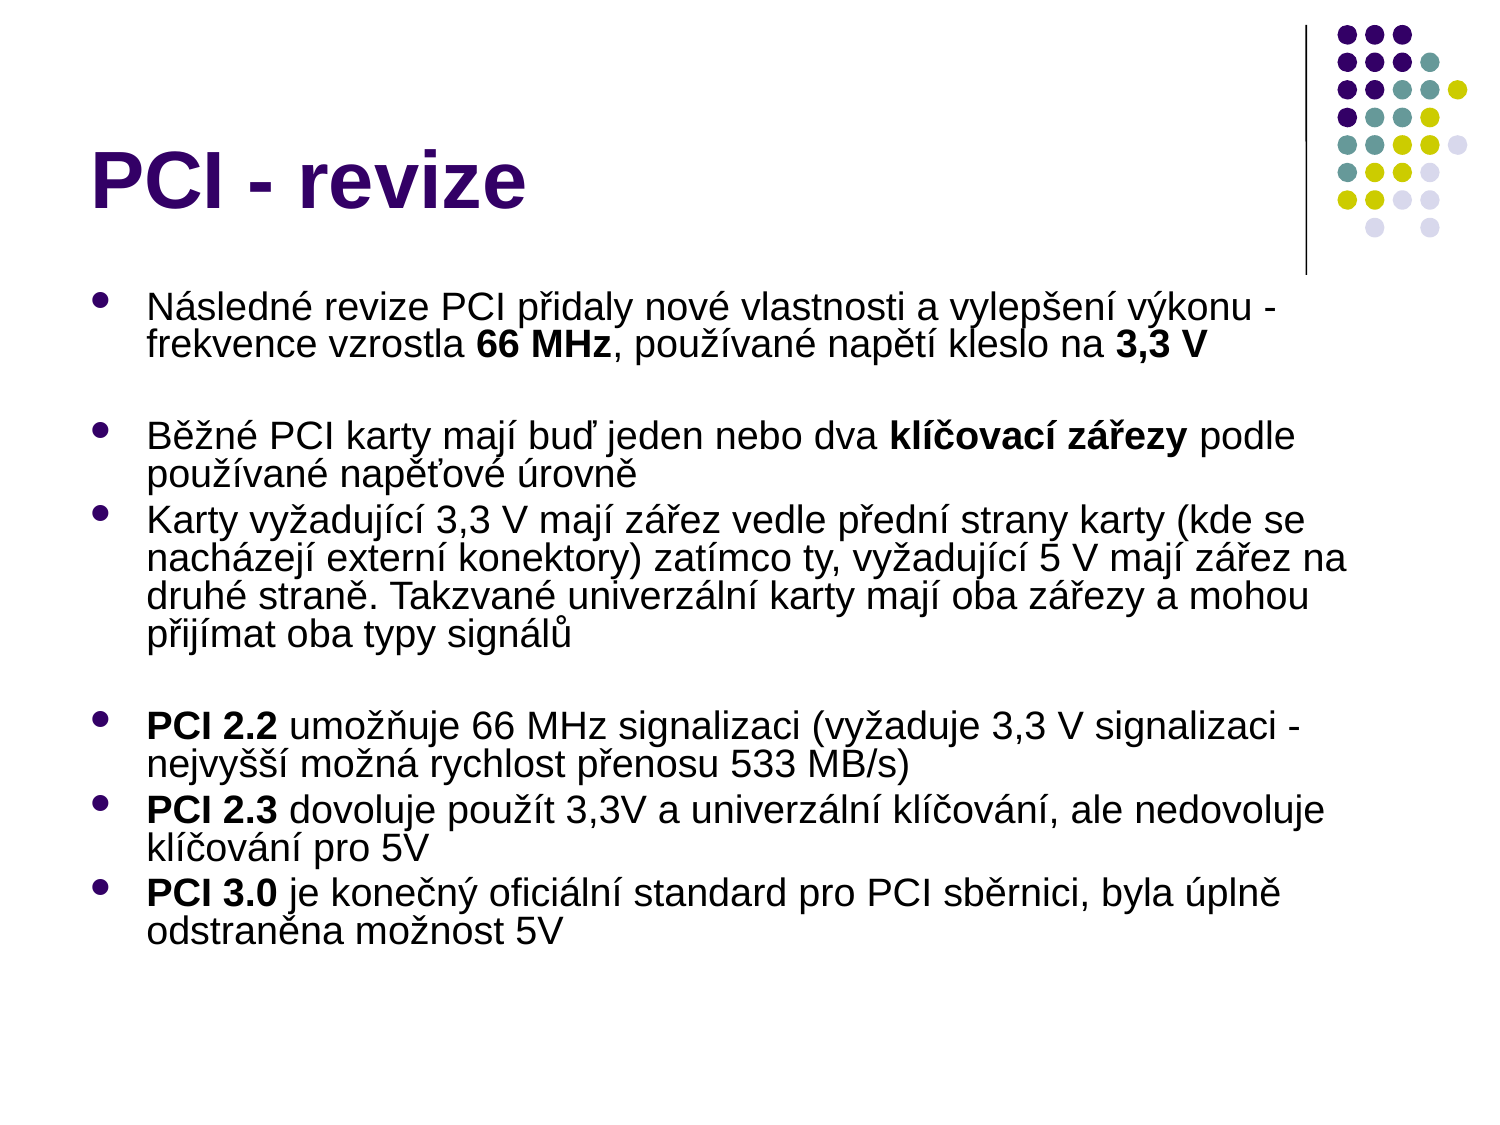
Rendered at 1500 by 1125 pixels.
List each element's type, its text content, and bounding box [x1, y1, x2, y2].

title PCI - revize [75, 20, 1313, 233]
list Následné revize PCI přidaly nové vlastnosti a vylepšení výkonu - frekvence vzrostla 66 MHz, používané napětí kleslo na 3,3 V Běžné PCI karty mají buď jeden nebo dva klíčovací zářezy podle používané napěťové úrovně Karty vyžadující 3,3 V mají zářez vedle přední strany karty (kde se nacházejí externí konektory) zatímco ty, vyžadující 5 V mají zářez na druhé straně. Takzvané univerzální karty mají oba zářezy a mohou přijímat oba typy signálů PCI 2.2 umožňuje 66 MHz signalizaci (vyžaduje 3,3 V signalizaci - nejvyšší možná rychlost přenosu 533 MB/s) PCI 2.3 dovoluje použít 3,3V a univerzální klíčování, ale nedovoluje klíčování pro 5V PCI 3.0 je konečný oficiální standard pro PCI sběrnici, byla úplně odstraněna možnost 5V [75, 282, 1425, 1006]
